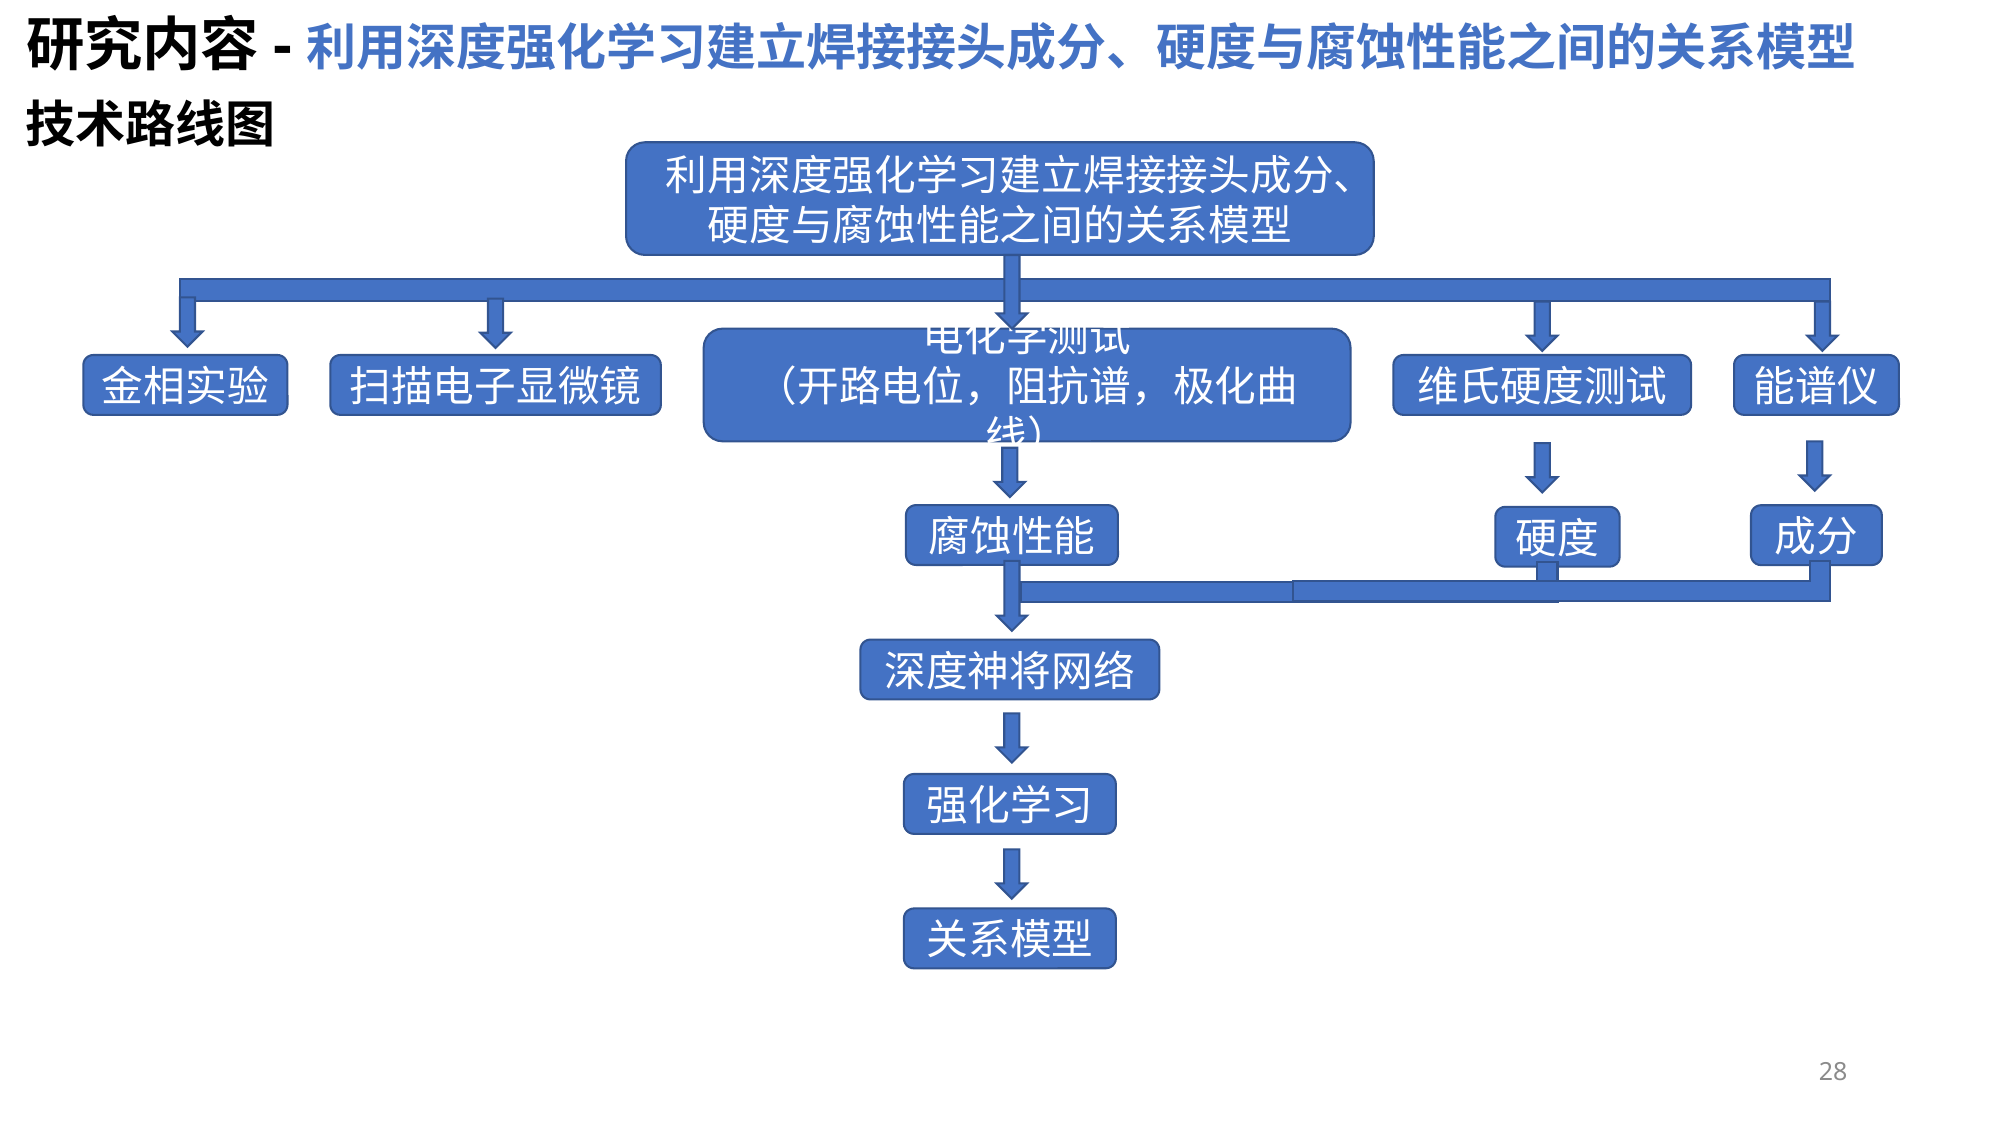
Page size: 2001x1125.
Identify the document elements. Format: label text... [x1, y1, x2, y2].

text_box 扫描电子显微镜 [329, 353, 662, 416]
text_box [992, 446, 1028, 499]
text_box 腐蚀性能 [904, 504, 1120, 567]
text_box [1797, 440, 1833, 493]
text_box 关系模型 [902, 907, 1117, 970]
text_box 电化学测试 （开路电位，阻抗谱，极化曲线） [702, 327, 1352, 443]
text_box [1524, 300, 1560, 353]
text_box [179, 278, 1003, 302]
text_box [1292, 560, 1831, 602]
text_box 硬度 [1494, 505, 1621, 568]
text_box [994, 559, 1030, 633]
text_box [994, 848, 1030, 901]
text_box [1021, 278, 1831, 302]
text_box [994, 253, 1030, 331]
text_box 深度神将网络 [859, 638, 1161, 701]
text_box [1804, 300, 1841, 353]
text_box [169, 296, 206, 349]
text_box 金相实验 [82, 353, 289, 416]
text_box [477, 297, 514, 350]
text_box [1536, 561, 1559, 580]
text_box [1020, 581, 1559, 603]
text_box 技术路线图 [10, 85, 292, 160]
slide_number 28 [1412, 1042, 1863, 1103]
text_box 维氏硬度测试 [1392, 353, 1693, 416]
text_box 强化学习 [902, 772, 1117, 835]
text_box [994, 712, 1030, 765]
text_box 能谱仪 [1733, 353, 1901, 416]
text_box [1524, 442, 1560, 494]
text_box 成分 [1749, 504, 1883, 567]
text_box 研究内容-利用深度强化学习建立焊接接头成分、硬度与腐蚀性能之间的关系模型 [11, 0, 1871, 85]
text_box 利用深度强化学习建立焊接接头成分、硬度与腐蚀性能之间的关系模型 [625, 141, 1375, 256]
